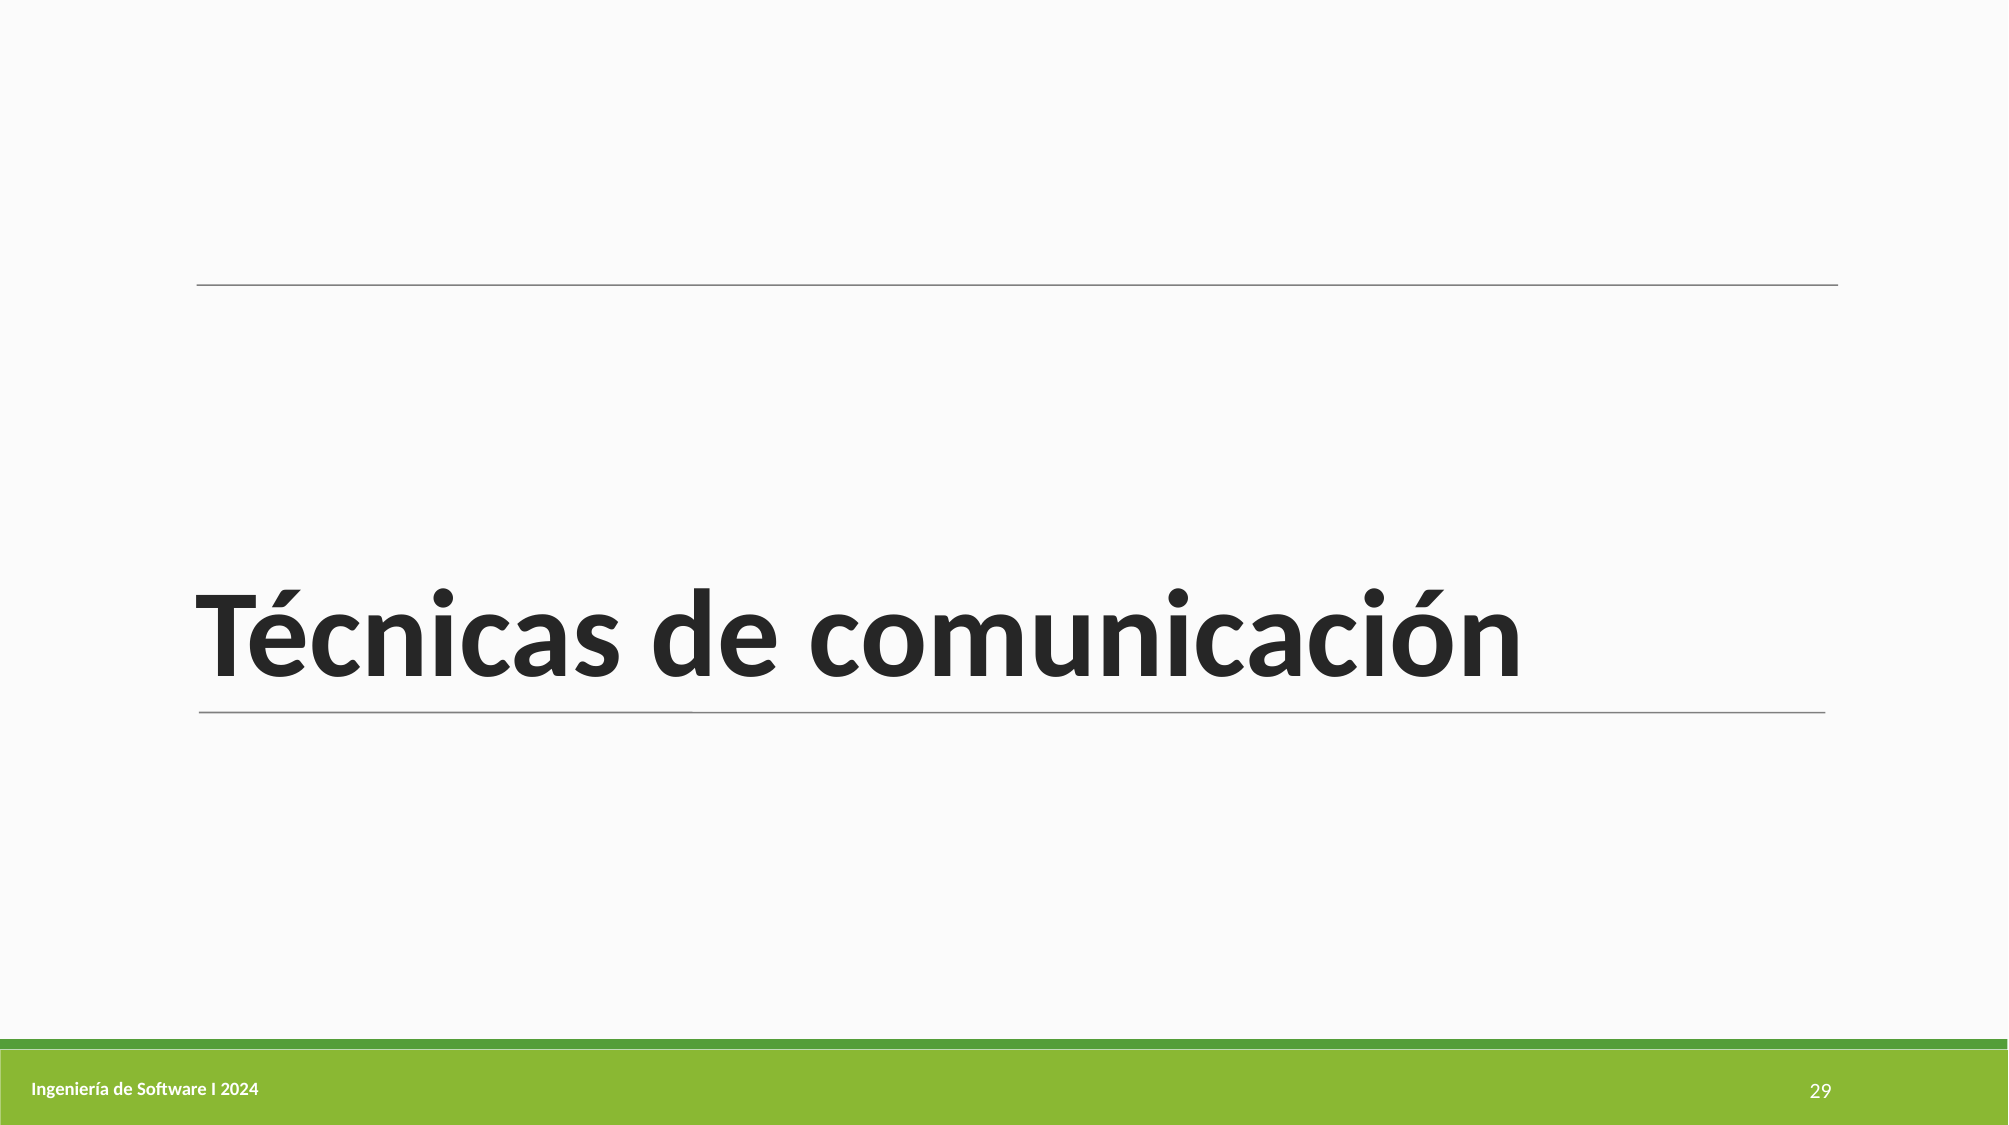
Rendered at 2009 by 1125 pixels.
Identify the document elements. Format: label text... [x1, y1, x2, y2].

title Técnicas de comunicación [180, 124, 1838, 710]
slide_number 29 [1630, 1059, 1847, 1120]
